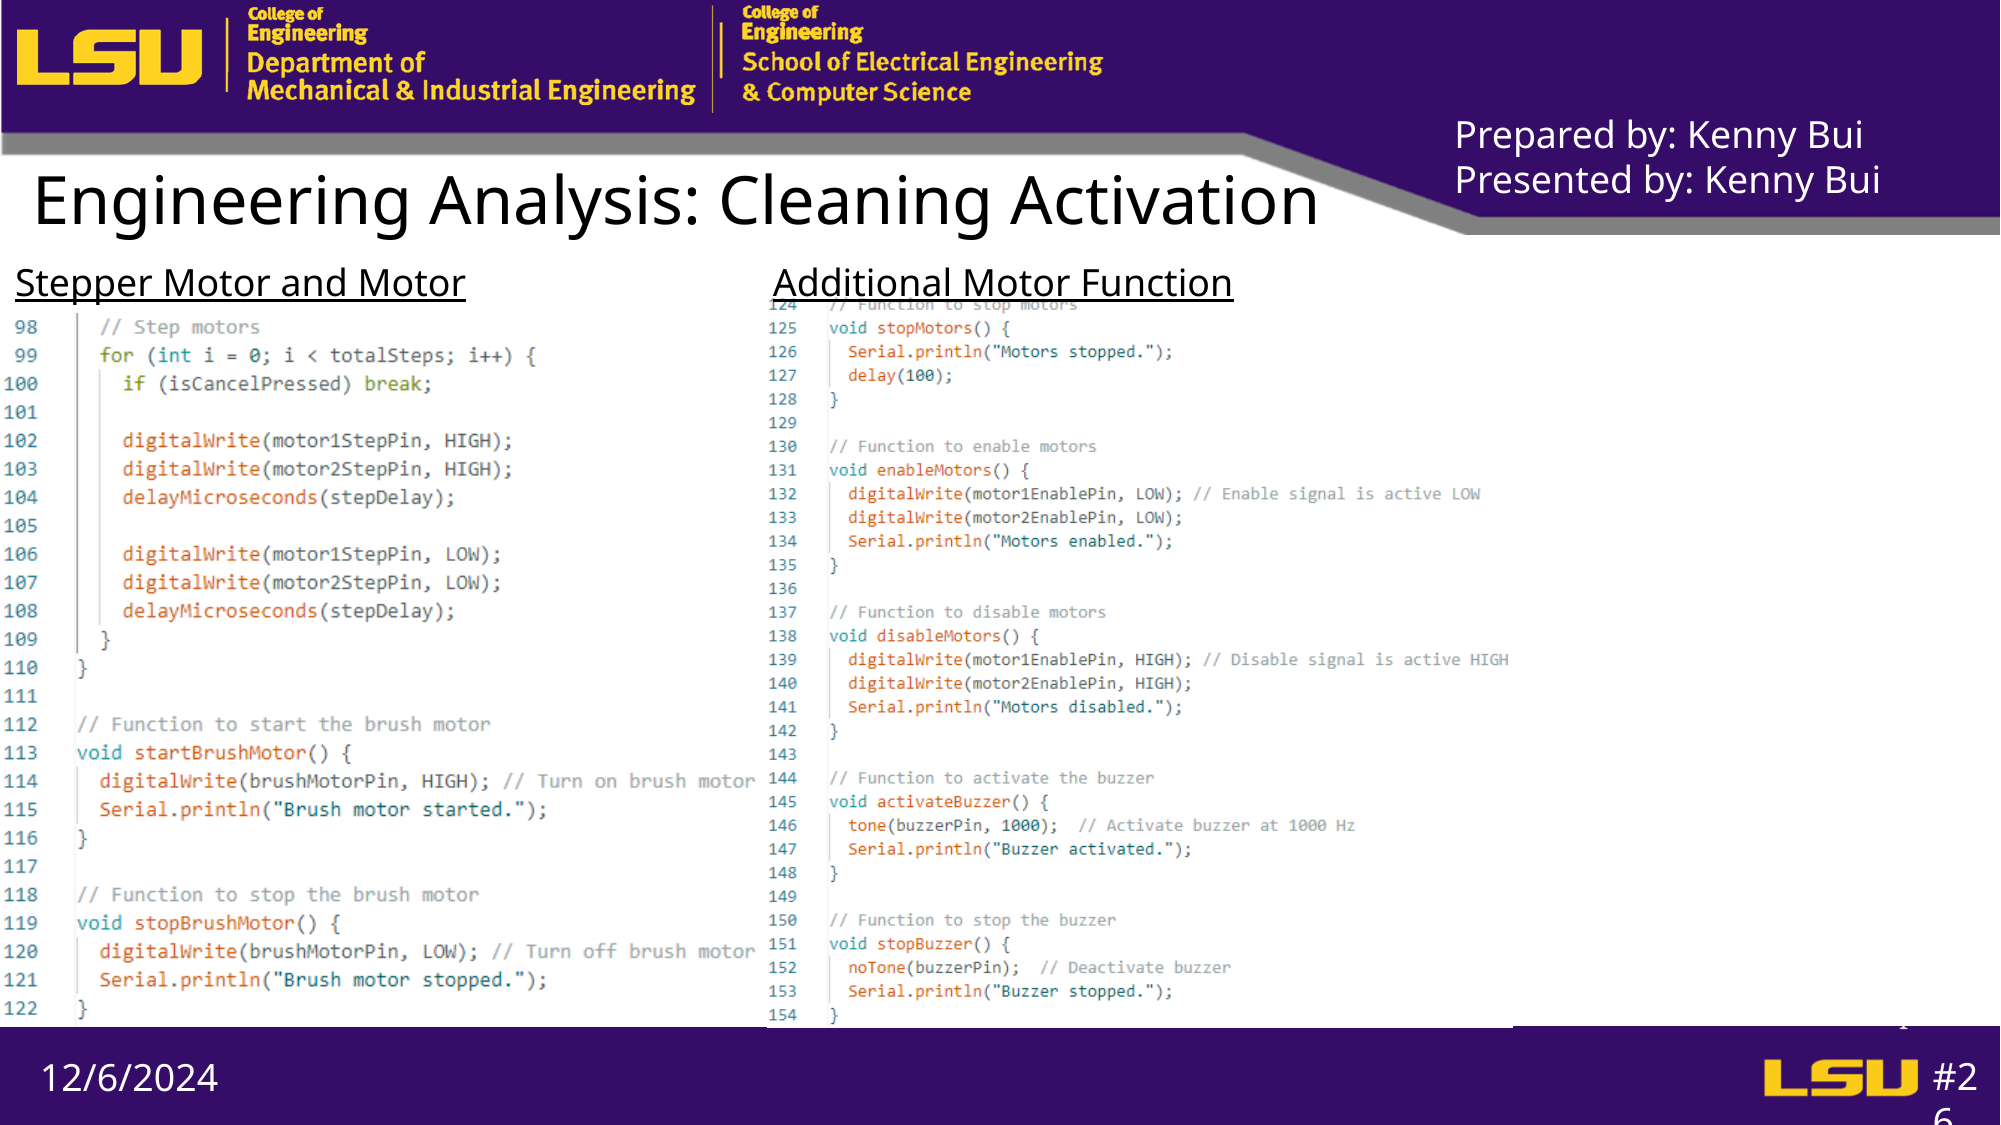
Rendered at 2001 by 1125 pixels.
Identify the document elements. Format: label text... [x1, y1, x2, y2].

text_box Stepper Motor and Motor Function [0, 251, 616, 312]
picture [0, 294, 2000, 1125]
title Engineering Analysis: Cleaning Activation [17, 235, 1743, 313]
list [0, 312, 767, 1028]
picture [0, 0, 2000, 235]
text_box Additional Motor Function [757, 251, 1336, 312]
